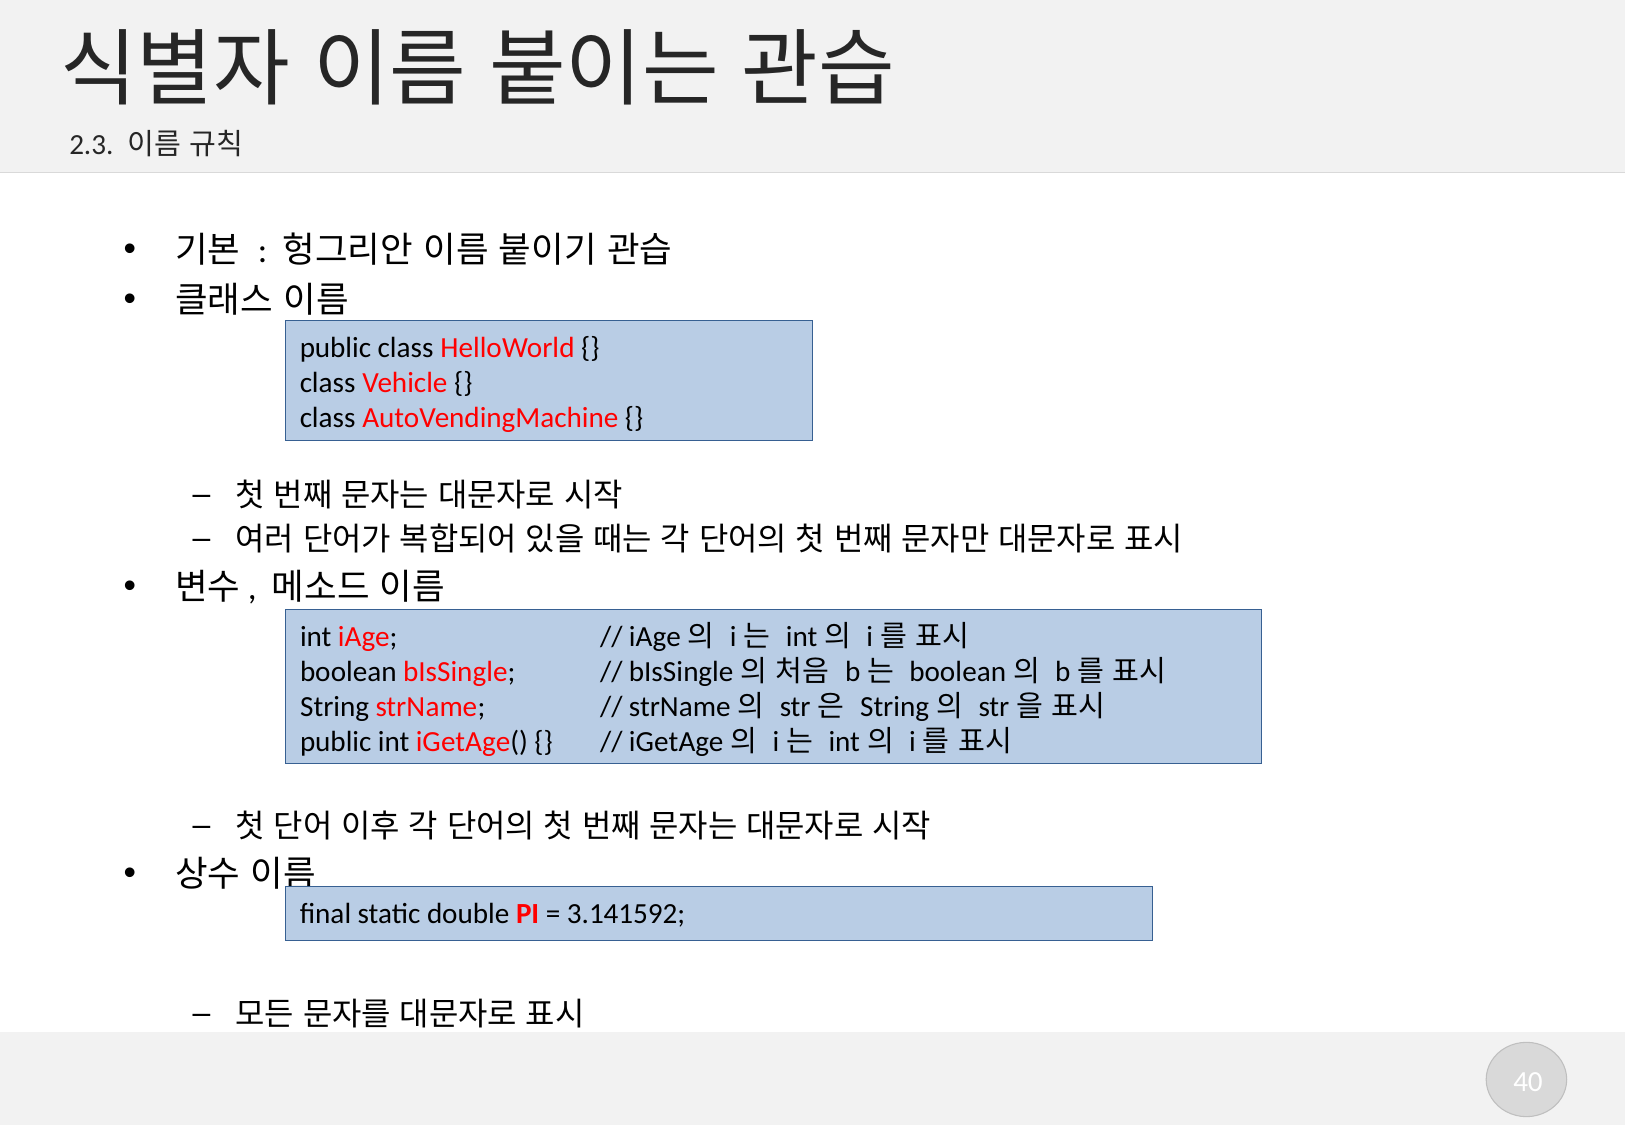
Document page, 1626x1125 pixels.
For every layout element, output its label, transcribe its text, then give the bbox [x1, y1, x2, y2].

text_box final static double PI = 3.141592; [285, 886, 1153, 941]
list 2.3. 이름 규칙 [57, 117, 1568, 169]
title 식별자 이름 붙이는 관습 [60, 19, 1568, 111]
text_box int iAge; // iAge의 i는 int의 i를 표시 boolean bIsSingle; // bIsSingle의 처음 b는 boolean의 b를 표시 String strName; // strName의 str은 String의 str을 표시 public int iGetAge() {} // iGetAge의 i는 int의 i를 표시 [285, 609, 1262, 764]
text_box public class HelloWorld {} class Vehicle {} class AutoVendingMachine {} [285, 320, 813, 441]
